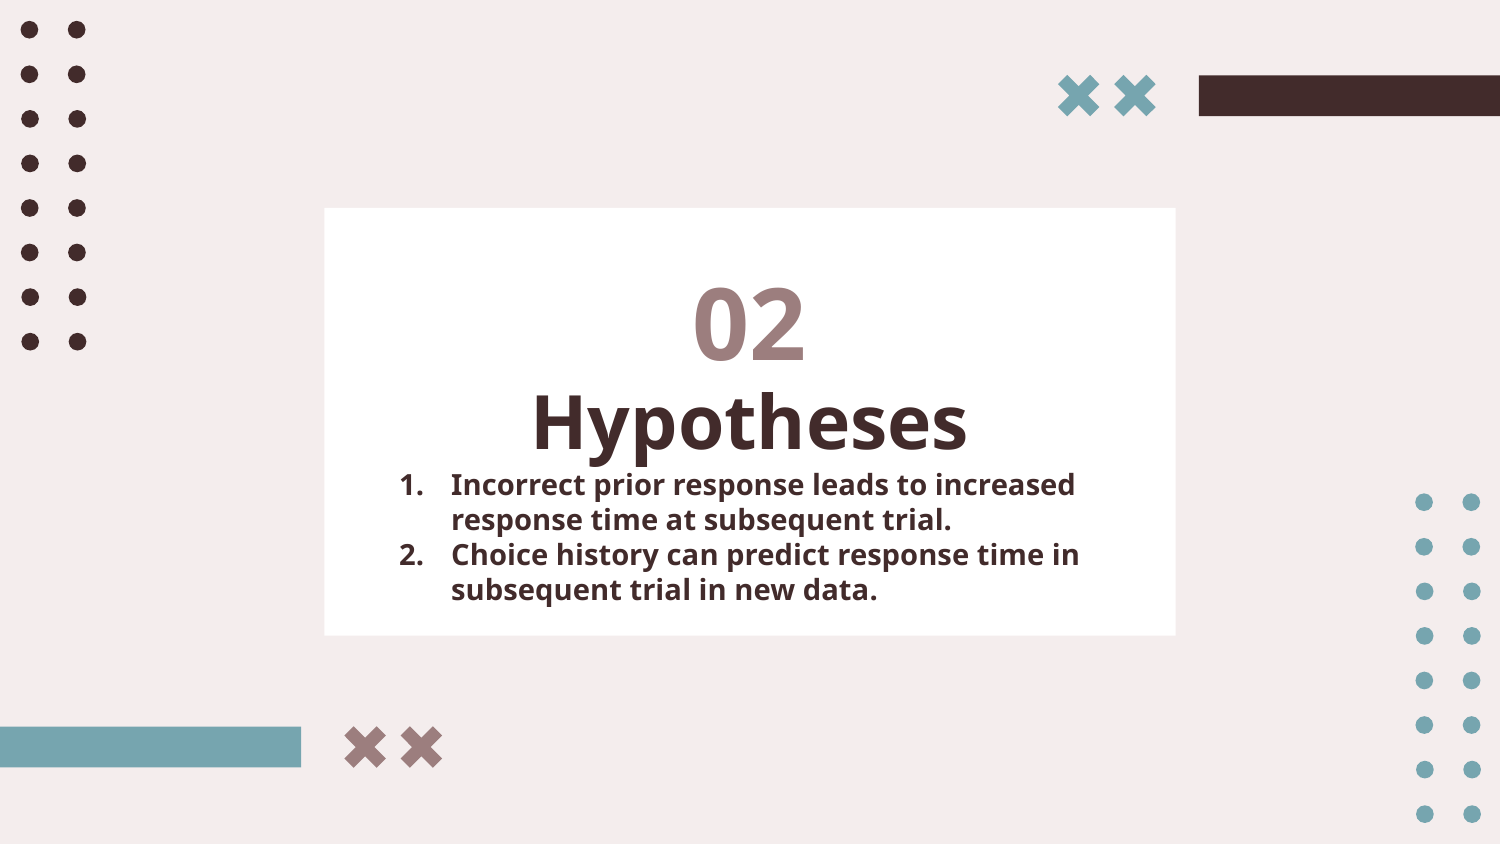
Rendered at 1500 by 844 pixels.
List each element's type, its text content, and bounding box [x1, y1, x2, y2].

subtitle Incorrect prior response leads to increased response time at subsequent trial. Choice history can predict response time in subsequent trial in new data. [361, 465, 1139, 608]
title 02 [666, 269, 834, 368]
title Hypotheses [396, 368, 1104, 465]
